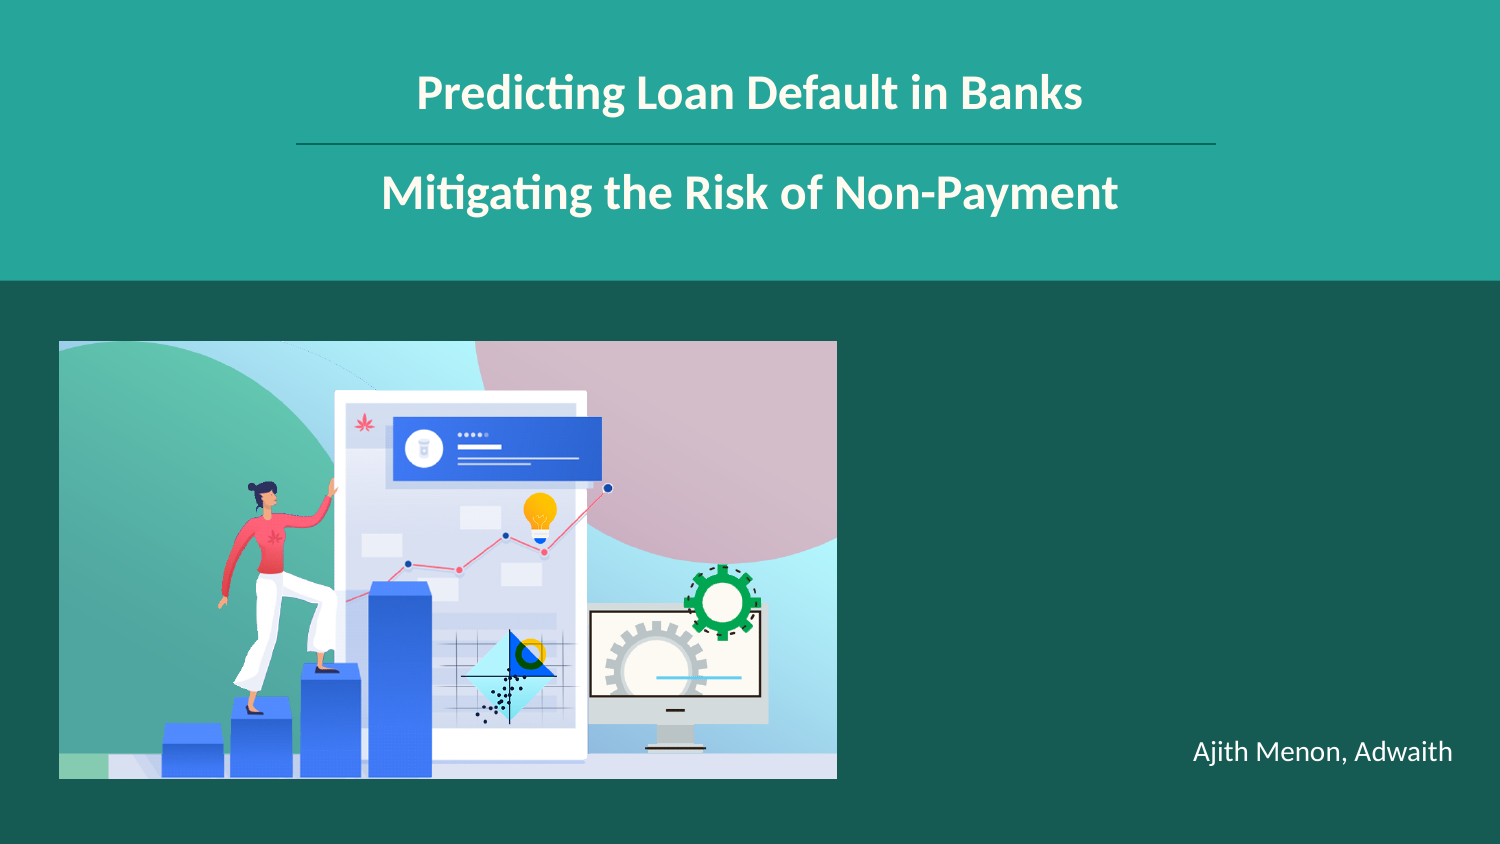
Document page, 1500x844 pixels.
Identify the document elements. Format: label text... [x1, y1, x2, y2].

text_box Mitigating the Risk of Non-Payment [269, 134, 1231, 235]
text_box Ajith Menon, Adwaith [869, 637, 1469, 784]
title Predicting Loan Default in Banks [290, 29, 1210, 134]
picture [59, 341, 837, 780]
